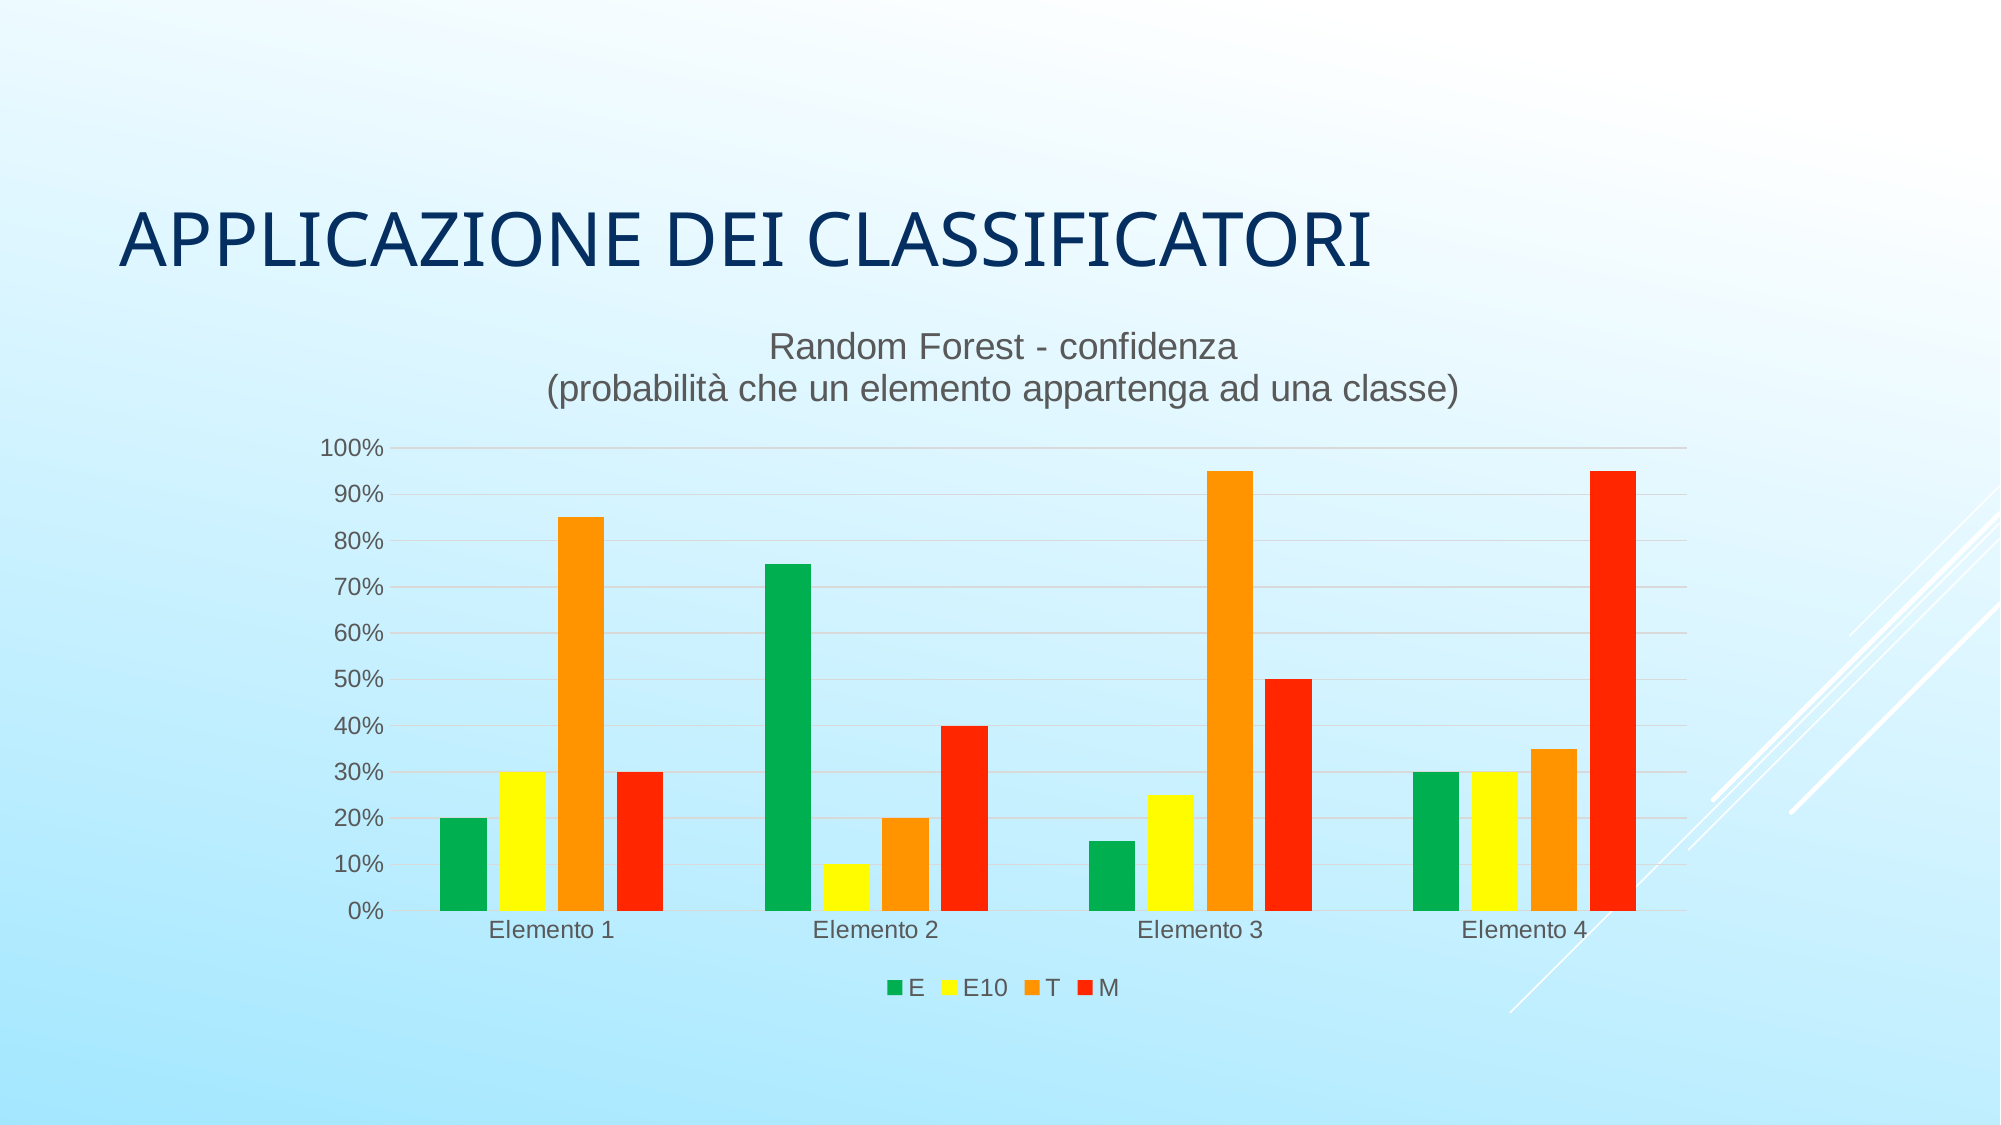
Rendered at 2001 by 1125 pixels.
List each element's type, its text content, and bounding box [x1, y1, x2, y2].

chart [290, 290, 1716, 1008]
title Applicazione dei classificatori [111, 111, 1513, 361]
